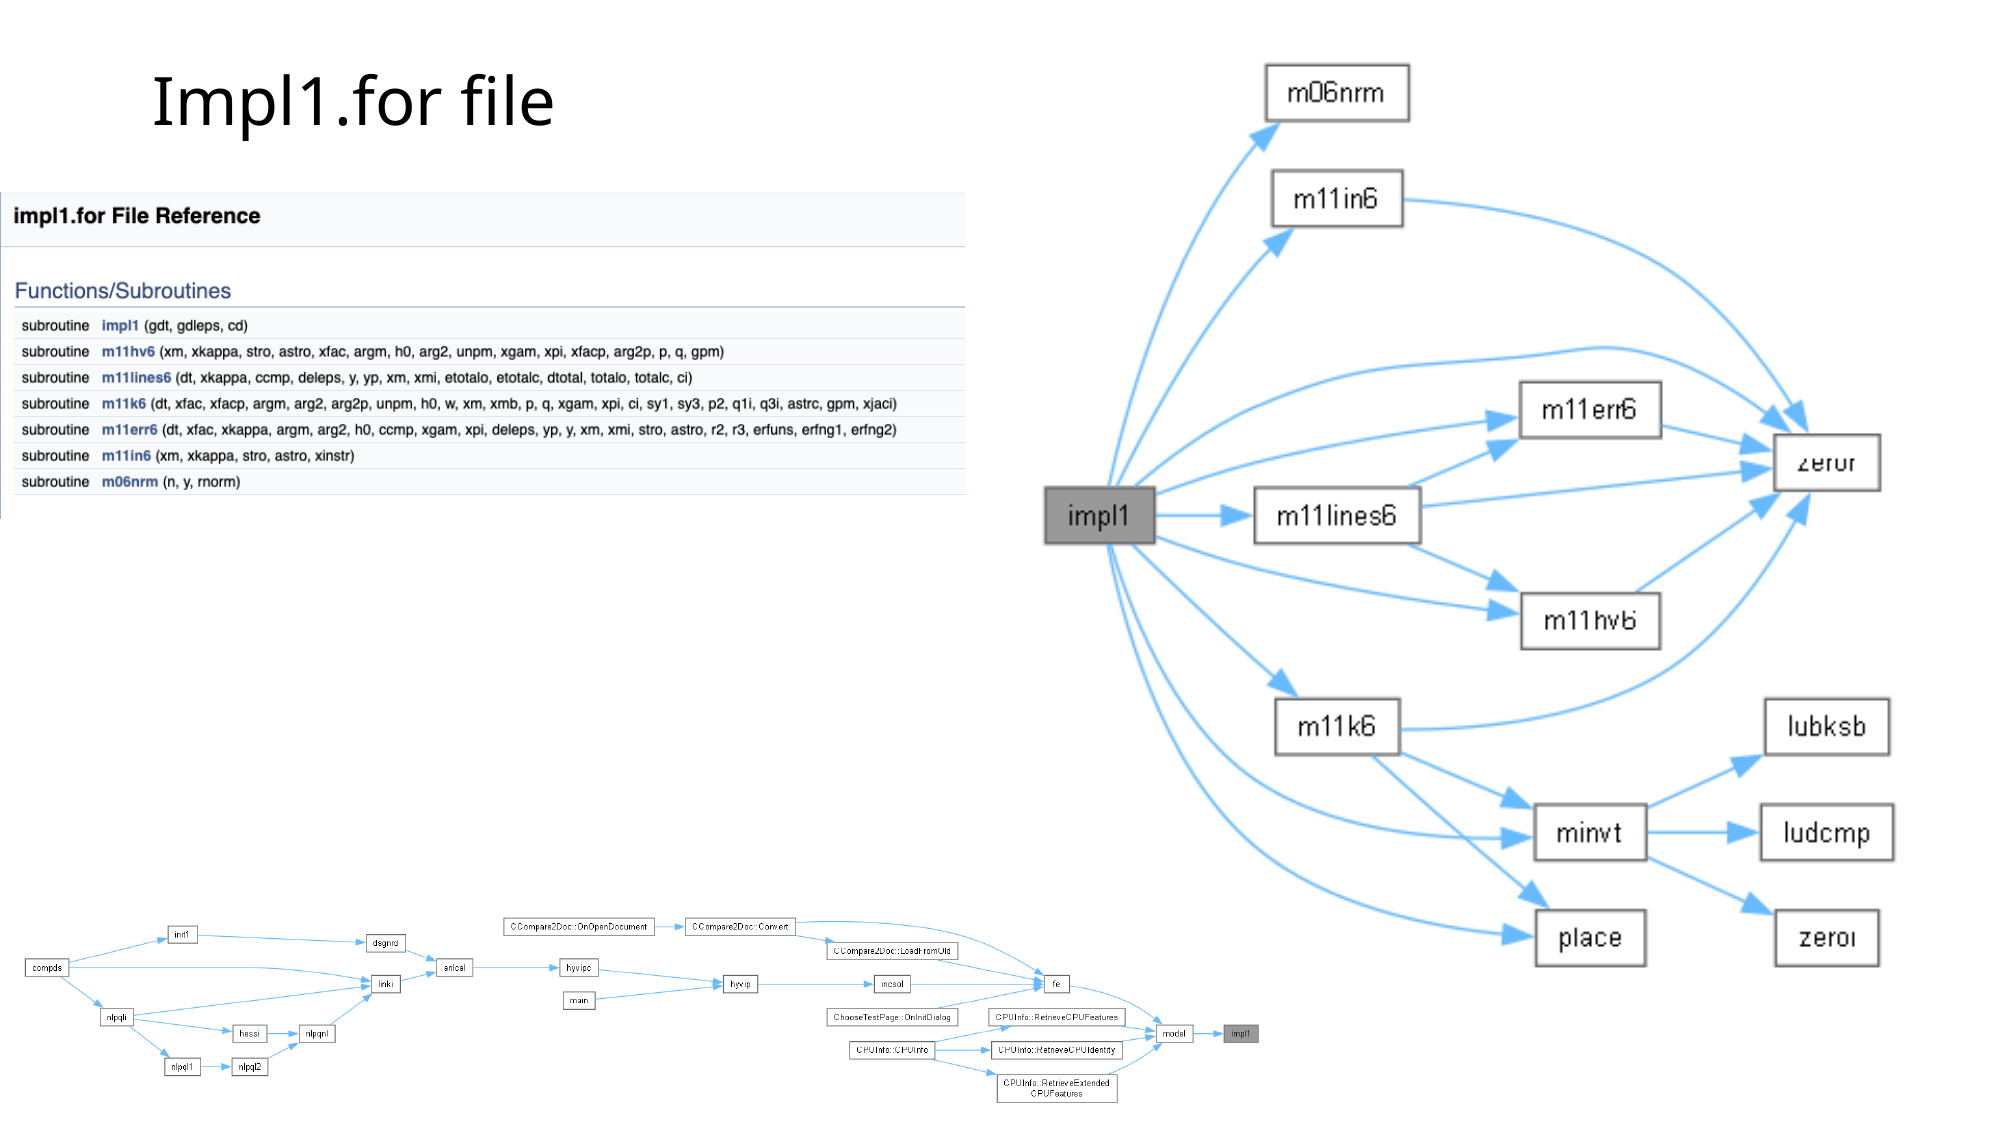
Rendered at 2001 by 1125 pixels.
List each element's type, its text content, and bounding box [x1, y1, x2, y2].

picture [0, 17, 1978, 1107]
title Impl1.for file [137, 59, 964, 148]
